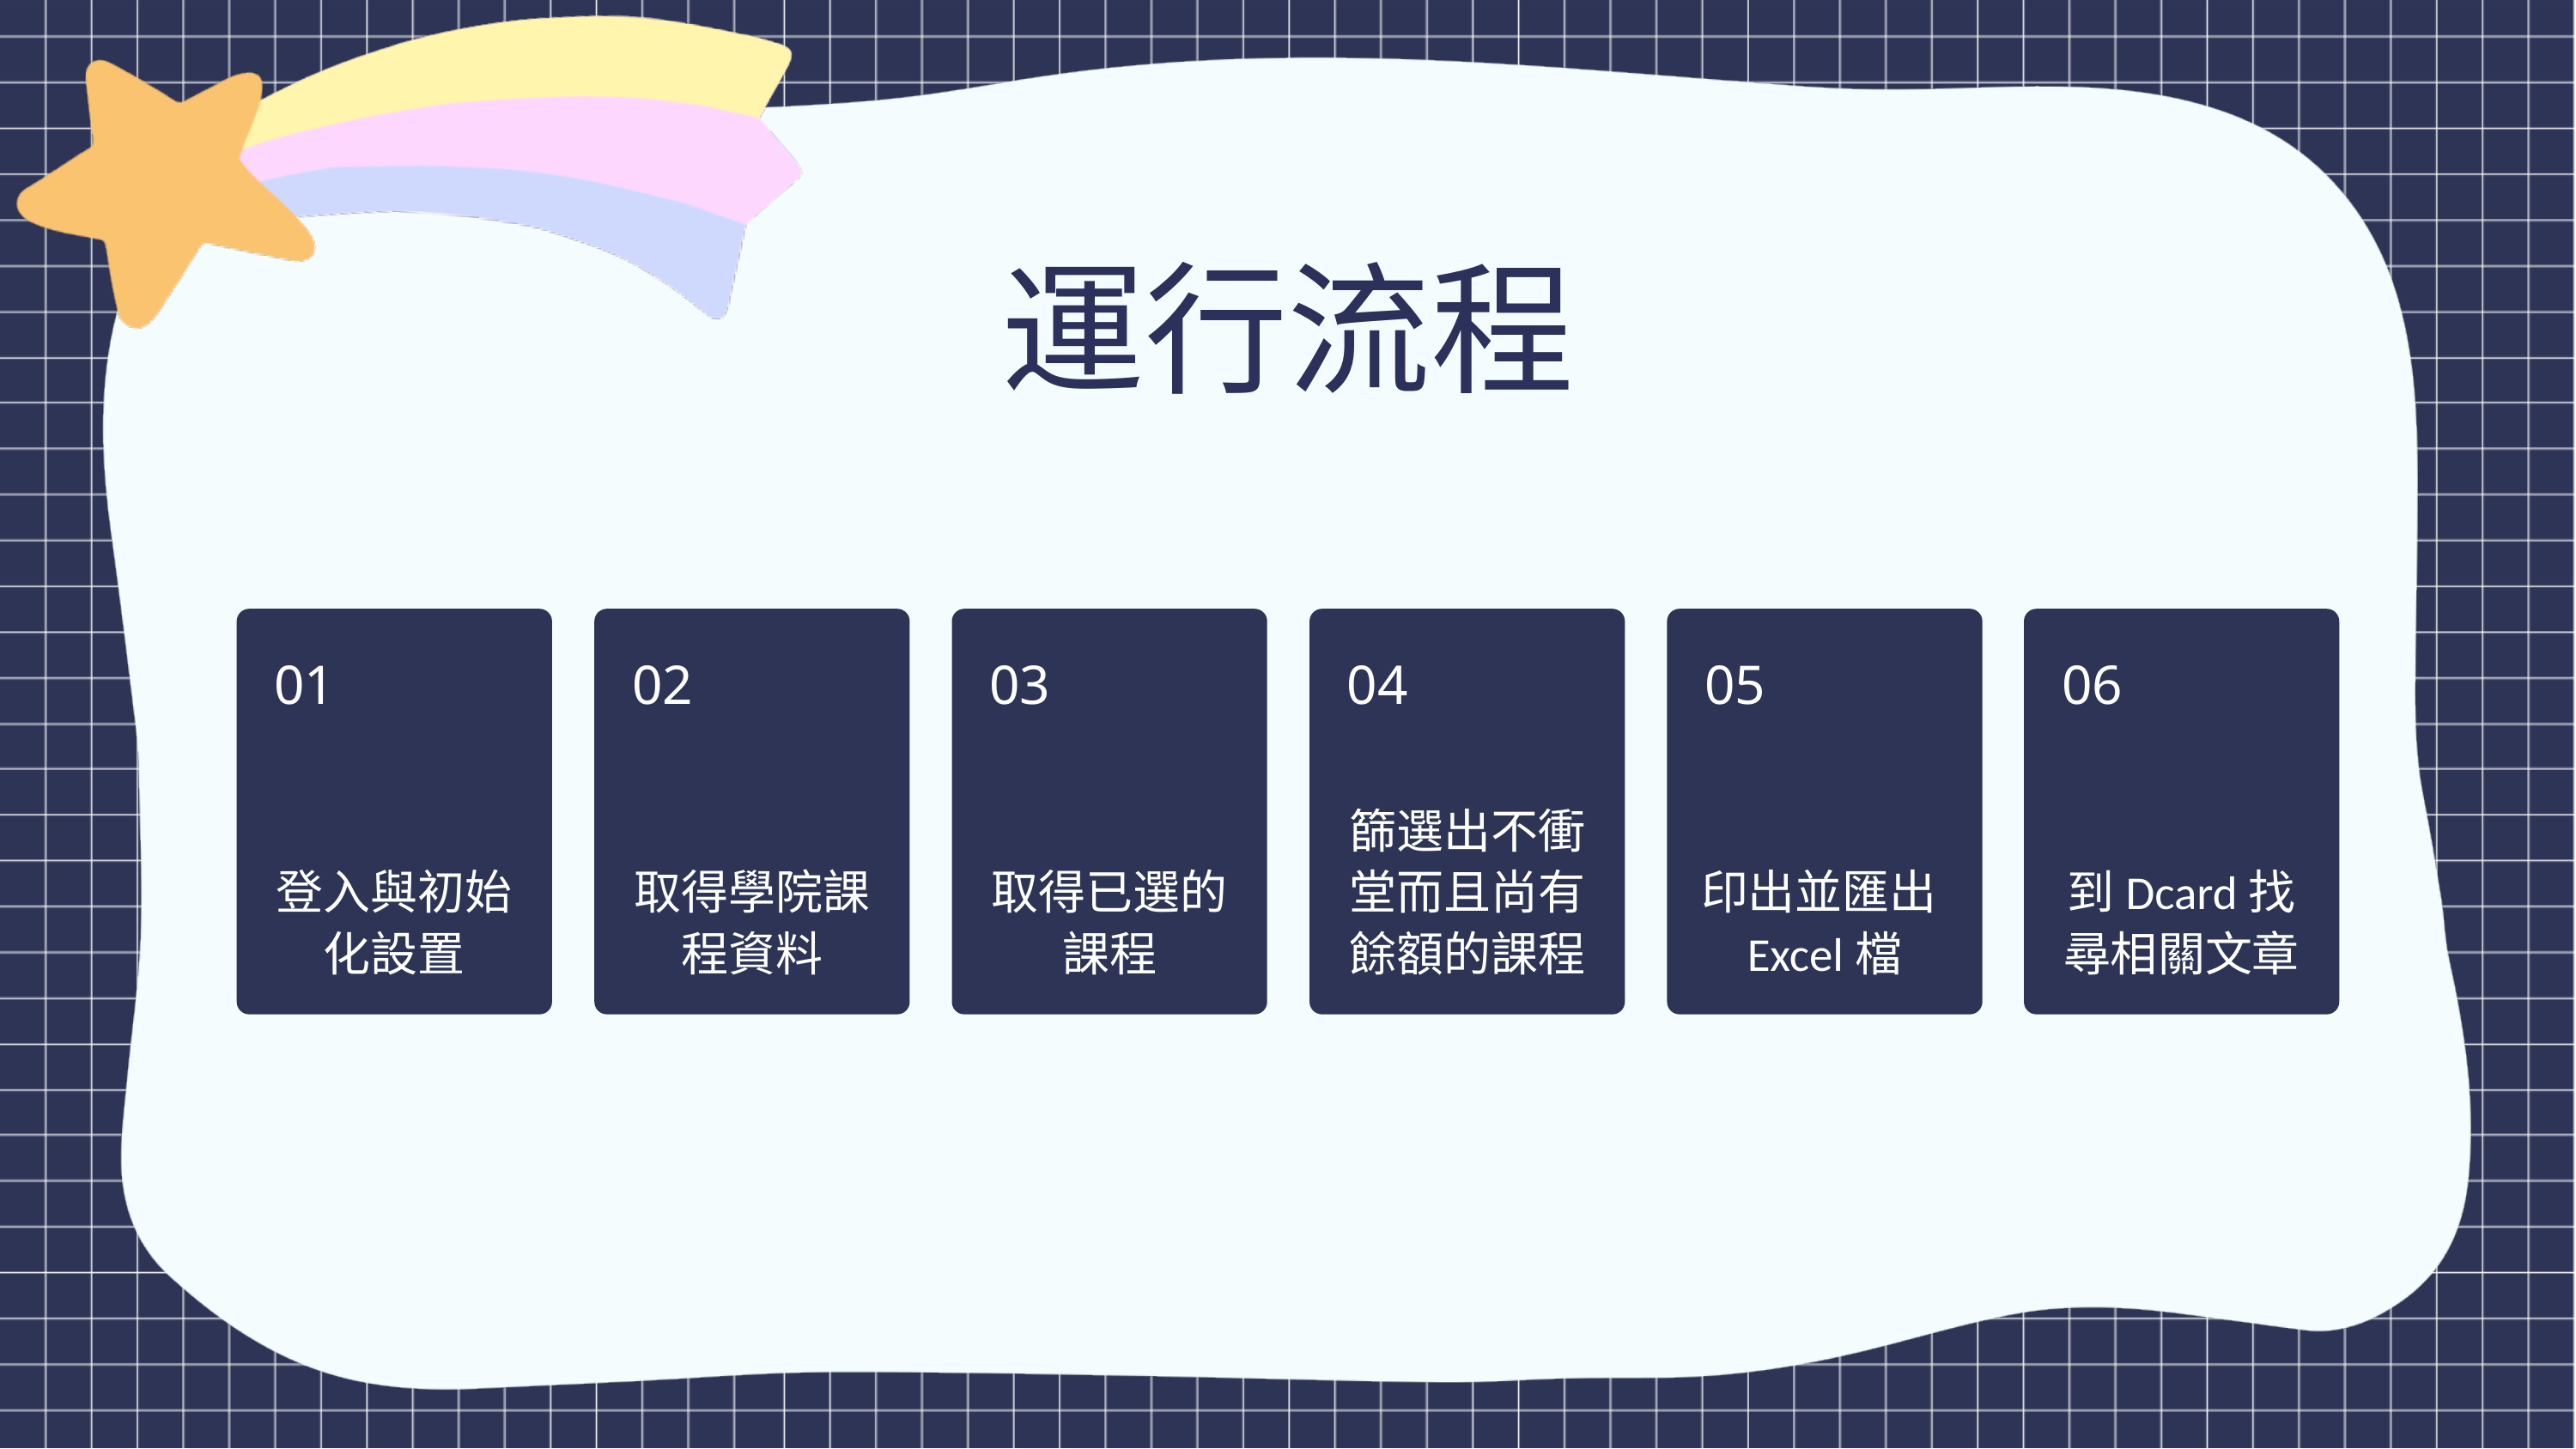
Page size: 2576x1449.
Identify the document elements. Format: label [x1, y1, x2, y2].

text_box [1309, 608, 1625, 1015]
text_box [951, 608, 1267, 1015]
picture [0, 0, 2576, 1448]
text_box [1667, 608, 1983, 1015]
text_box [2023, 608, 2340, 1015]
text_box [236, 608, 553, 1015]
text_box [593, 608, 910, 1015]
